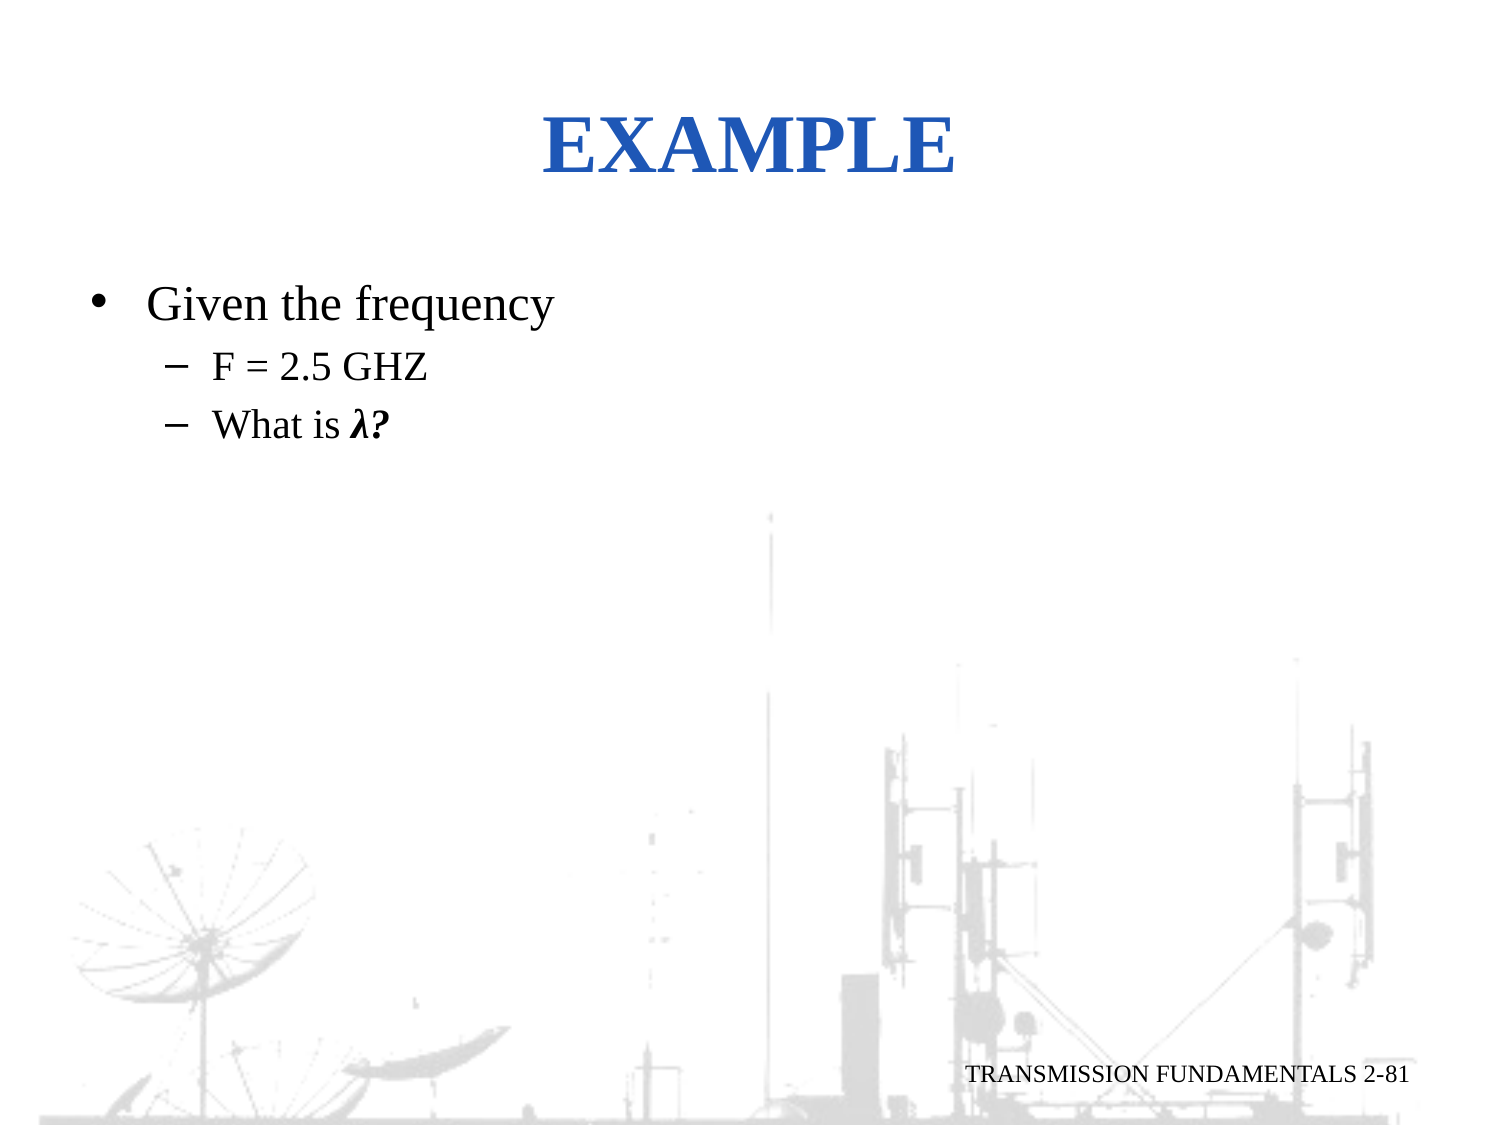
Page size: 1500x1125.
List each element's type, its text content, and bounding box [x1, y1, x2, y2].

list Given the frequency F = 2.5 GHZ What is λ? [75, 262, 1425, 1005]
title Example [75, 45, 1425, 233]
slide_number TRANSMISSION FUNDAMENTALS 2-81 [893, 1042, 1425, 1103]
